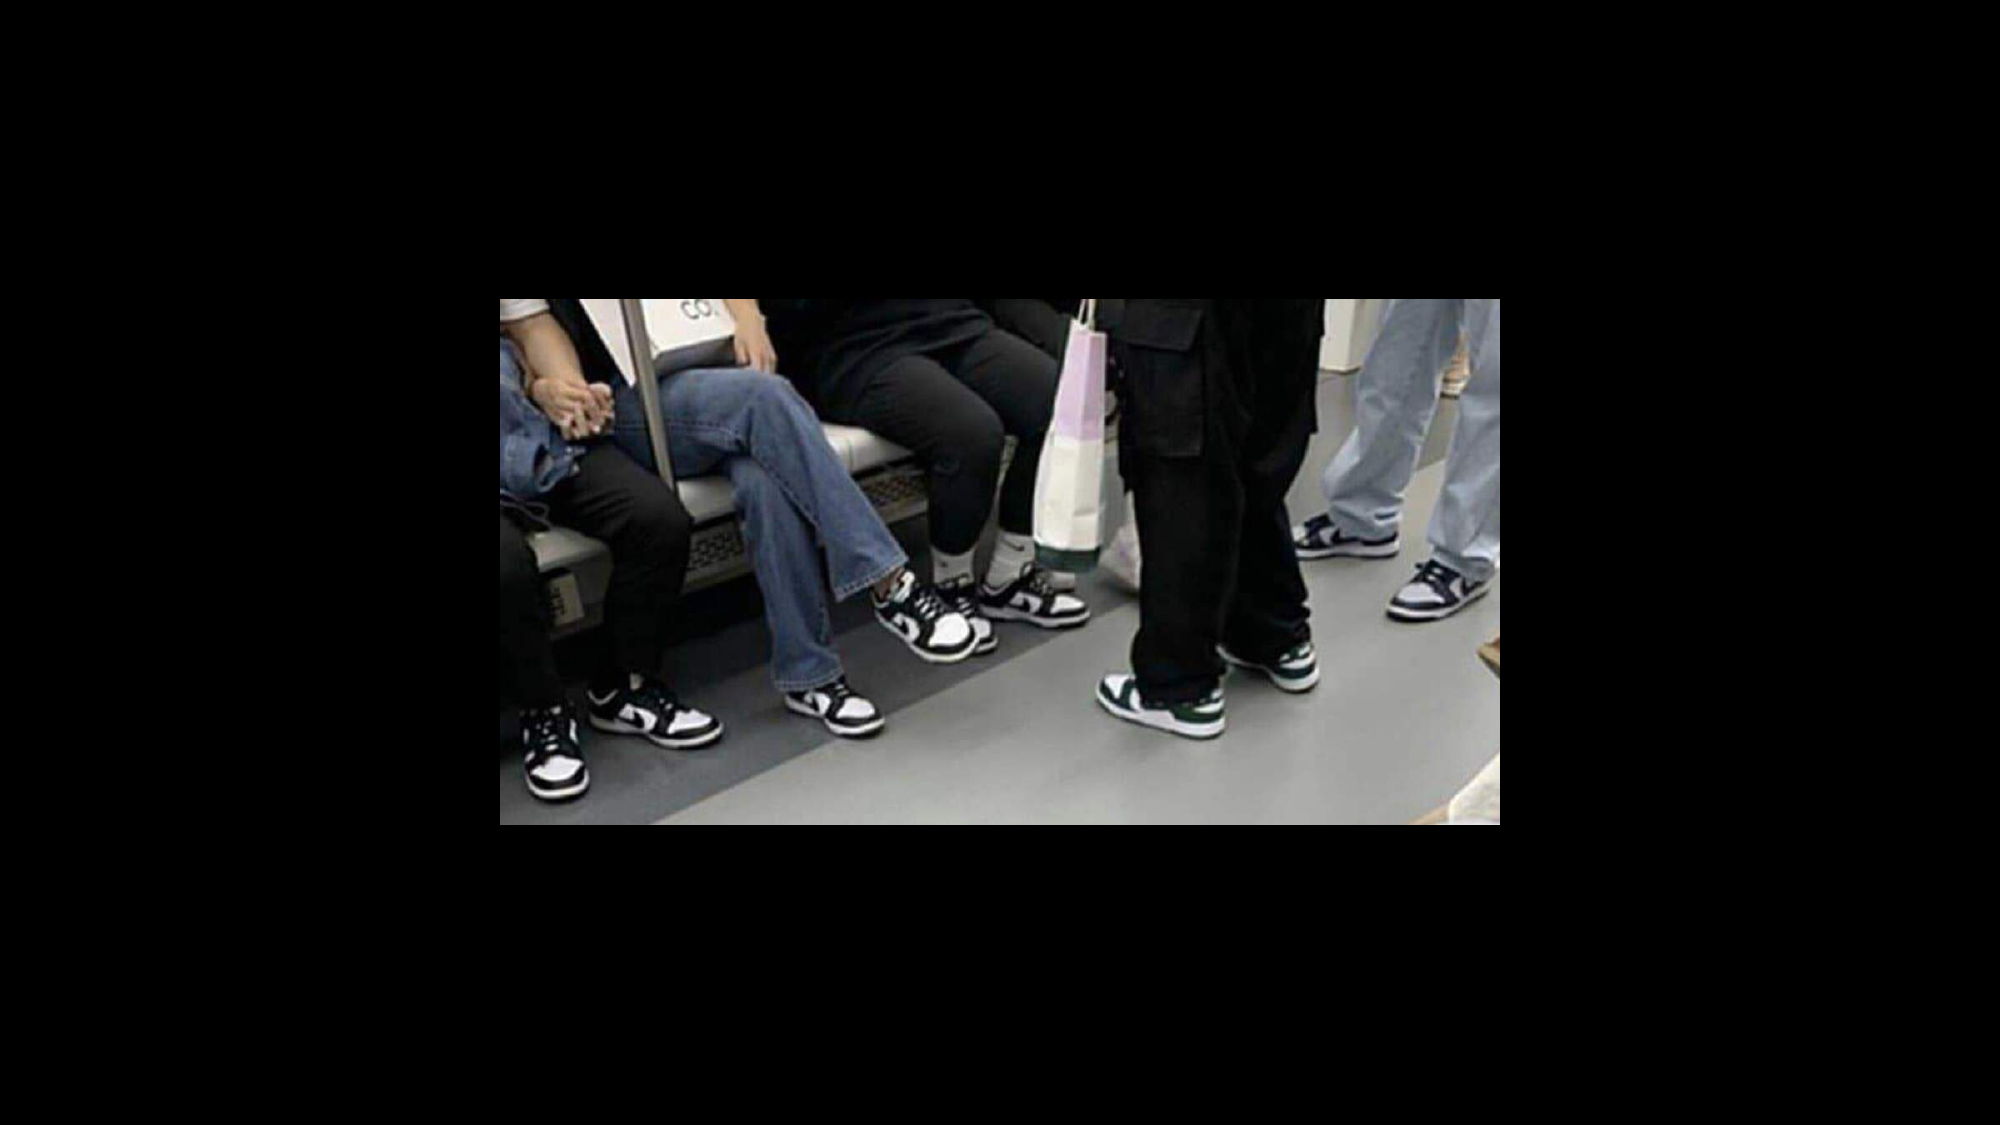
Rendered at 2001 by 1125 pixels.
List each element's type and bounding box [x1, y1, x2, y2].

picture [499, 299, 1500, 825]
